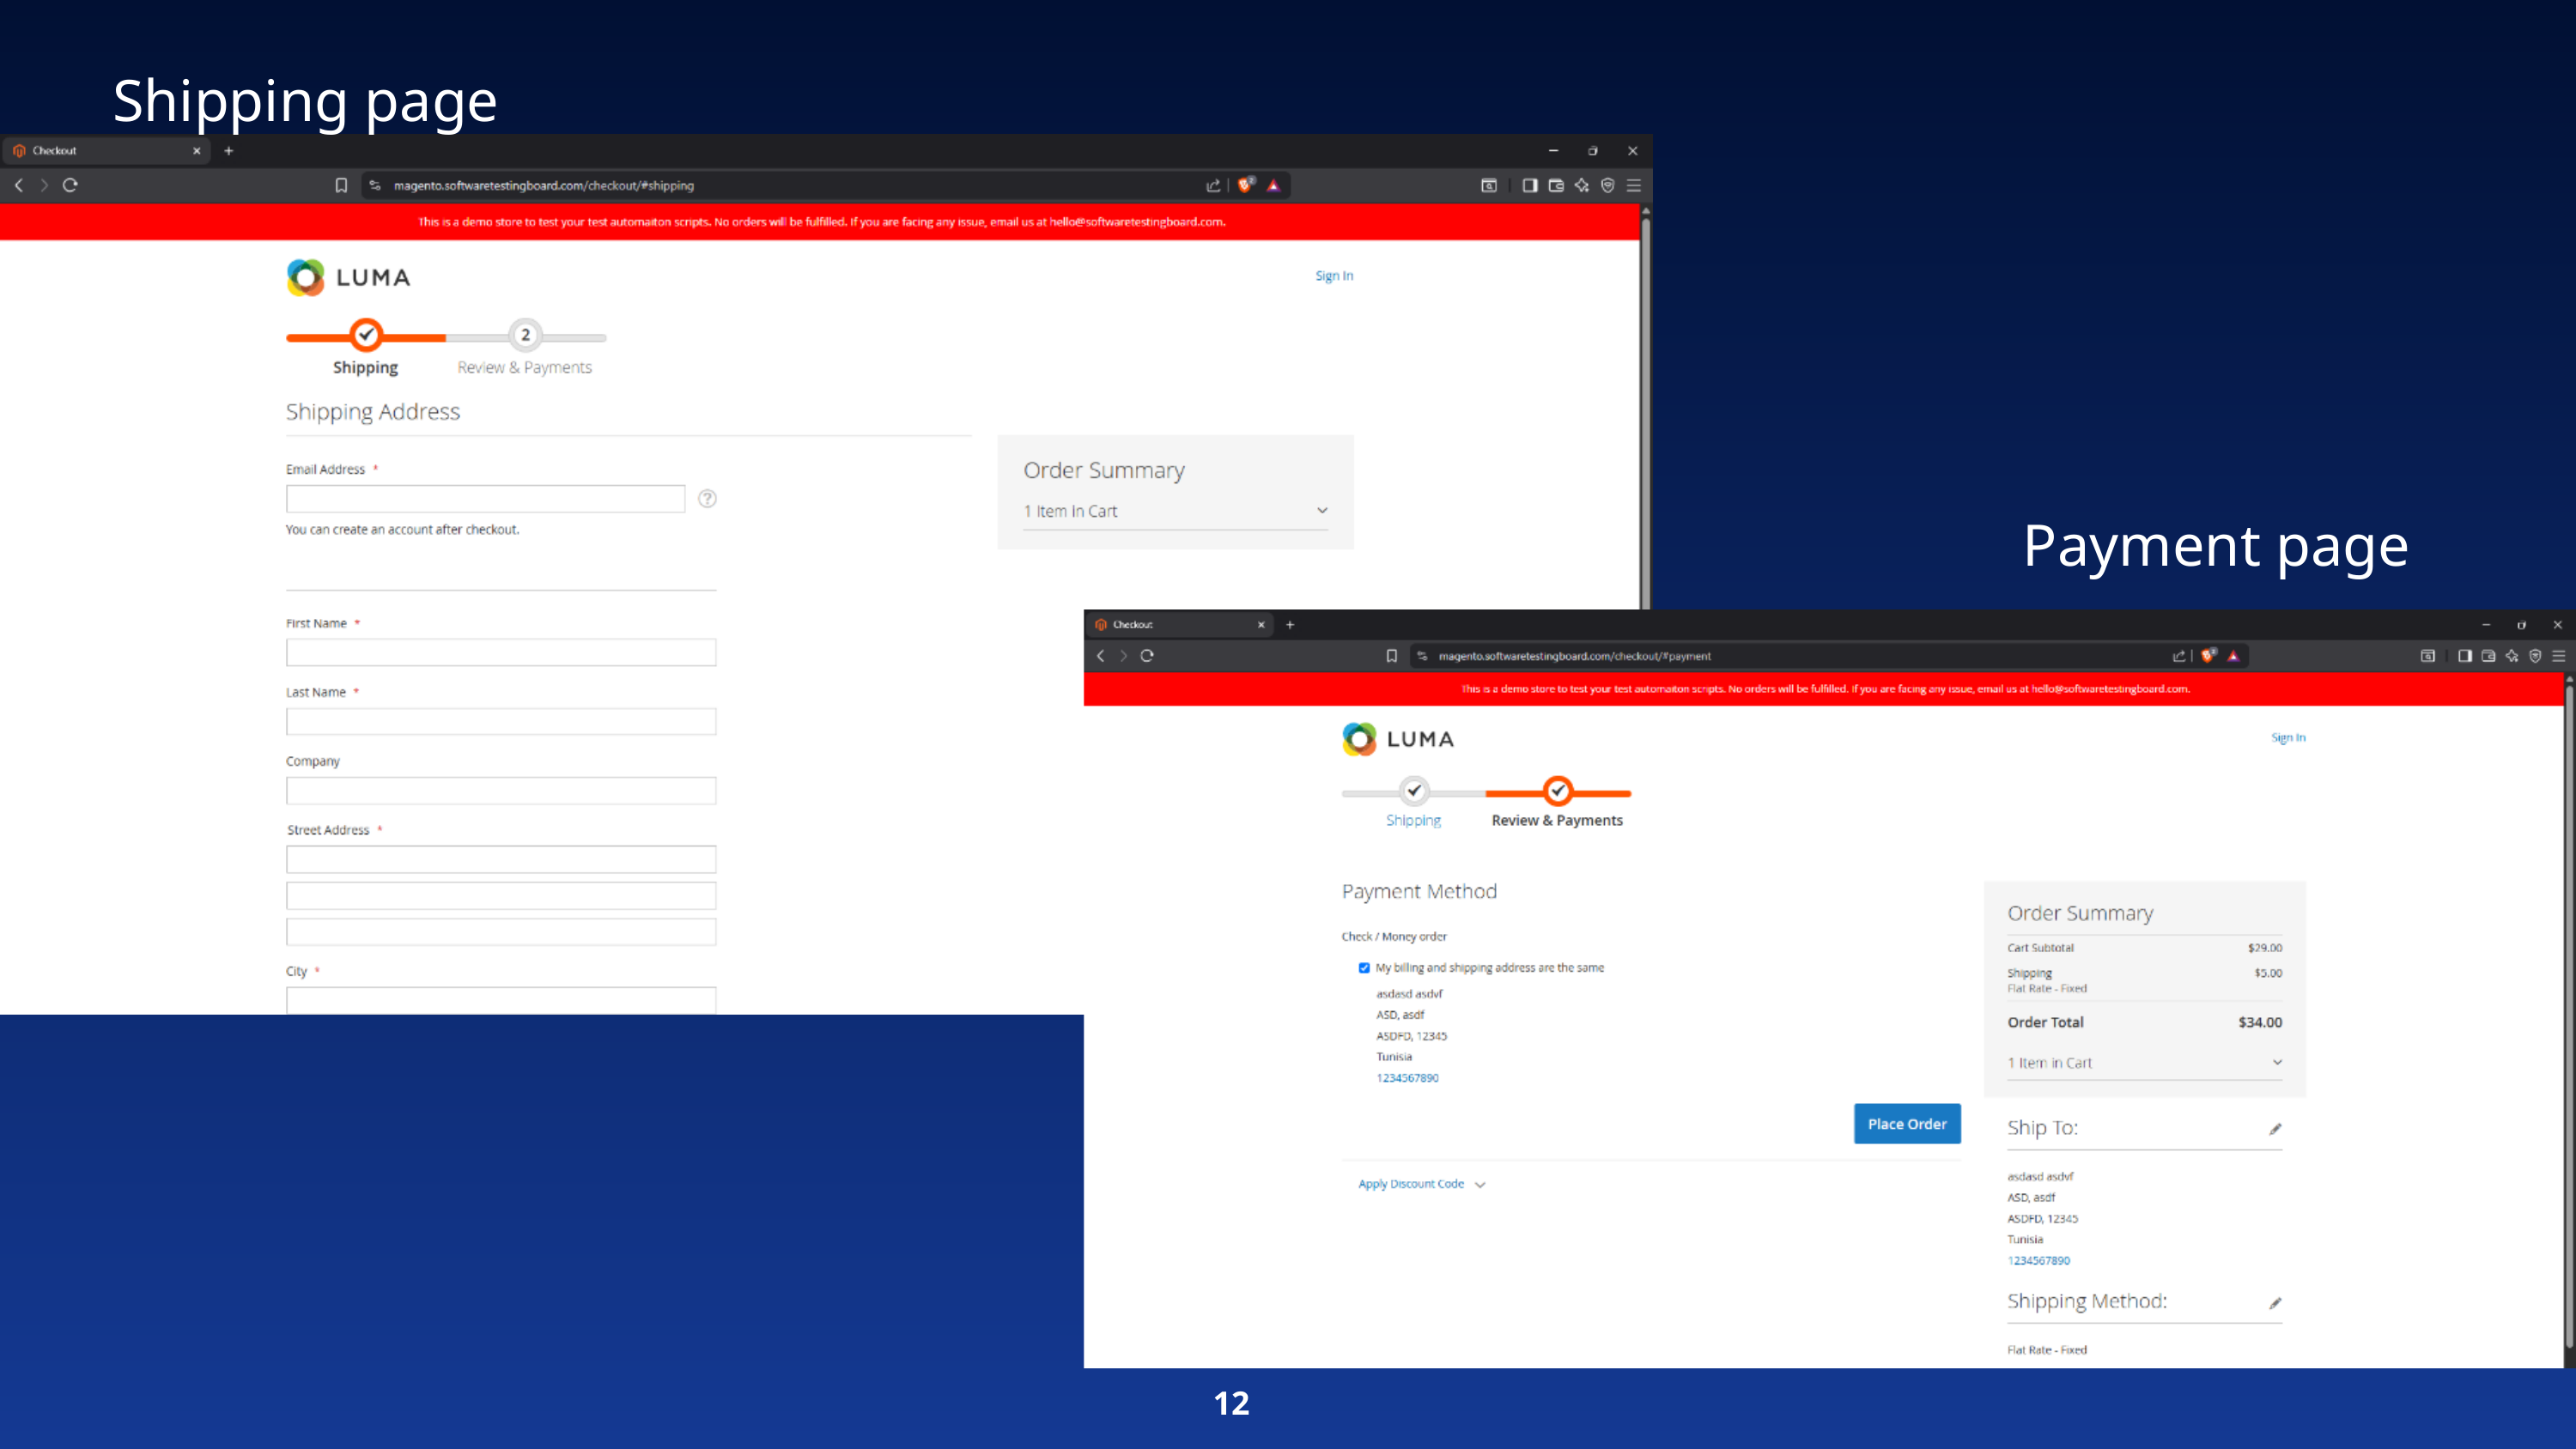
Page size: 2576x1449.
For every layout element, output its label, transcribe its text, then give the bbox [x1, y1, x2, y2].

text_box Shipping page [21, 76, 592, 130]
picture [0, 133, 2576, 1368]
text_box 12 [1205, 1379, 1259, 1422]
text_box Payment page [1932, 520, 2502, 578]
